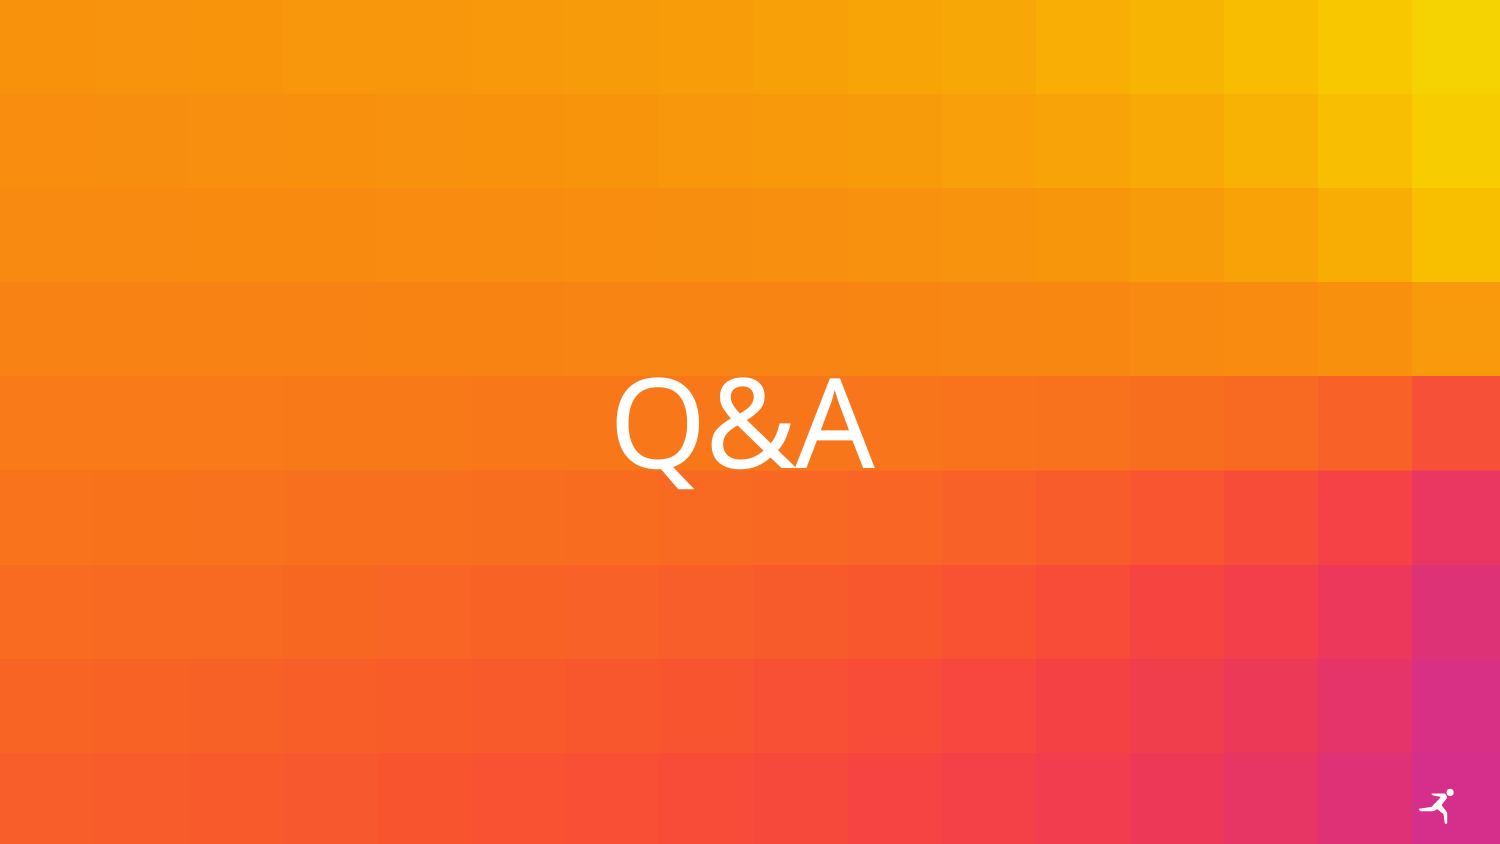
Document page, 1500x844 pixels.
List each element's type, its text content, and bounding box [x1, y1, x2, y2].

title Q&A [128, 225, 1372, 493]
picture [0, 0, 1500, 844]
